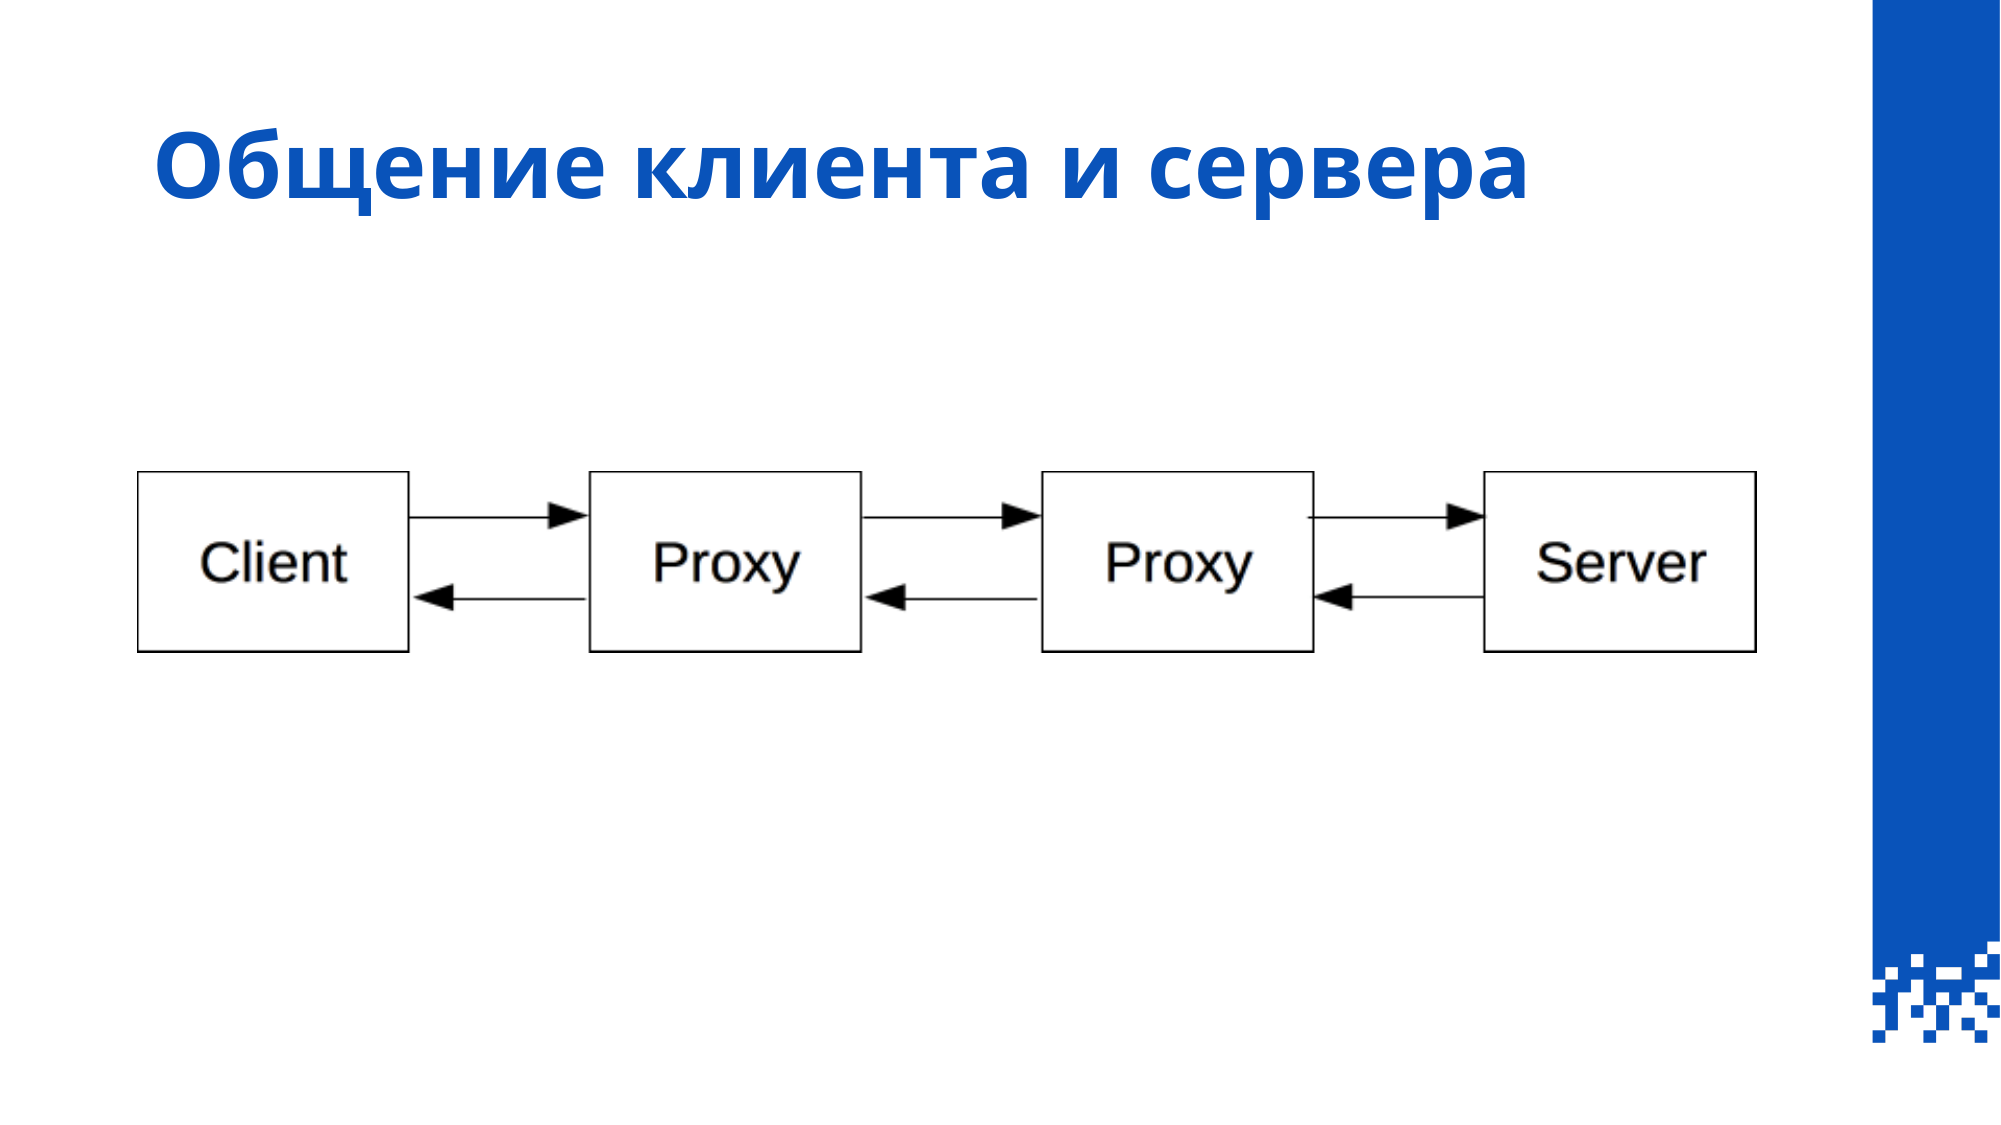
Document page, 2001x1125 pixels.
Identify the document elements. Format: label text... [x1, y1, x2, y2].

picture [137, 471, 1757, 654]
picture [1872, 0, 2000, 1043]
title Общение клиента и сервера [137, 59, 1863, 278]
